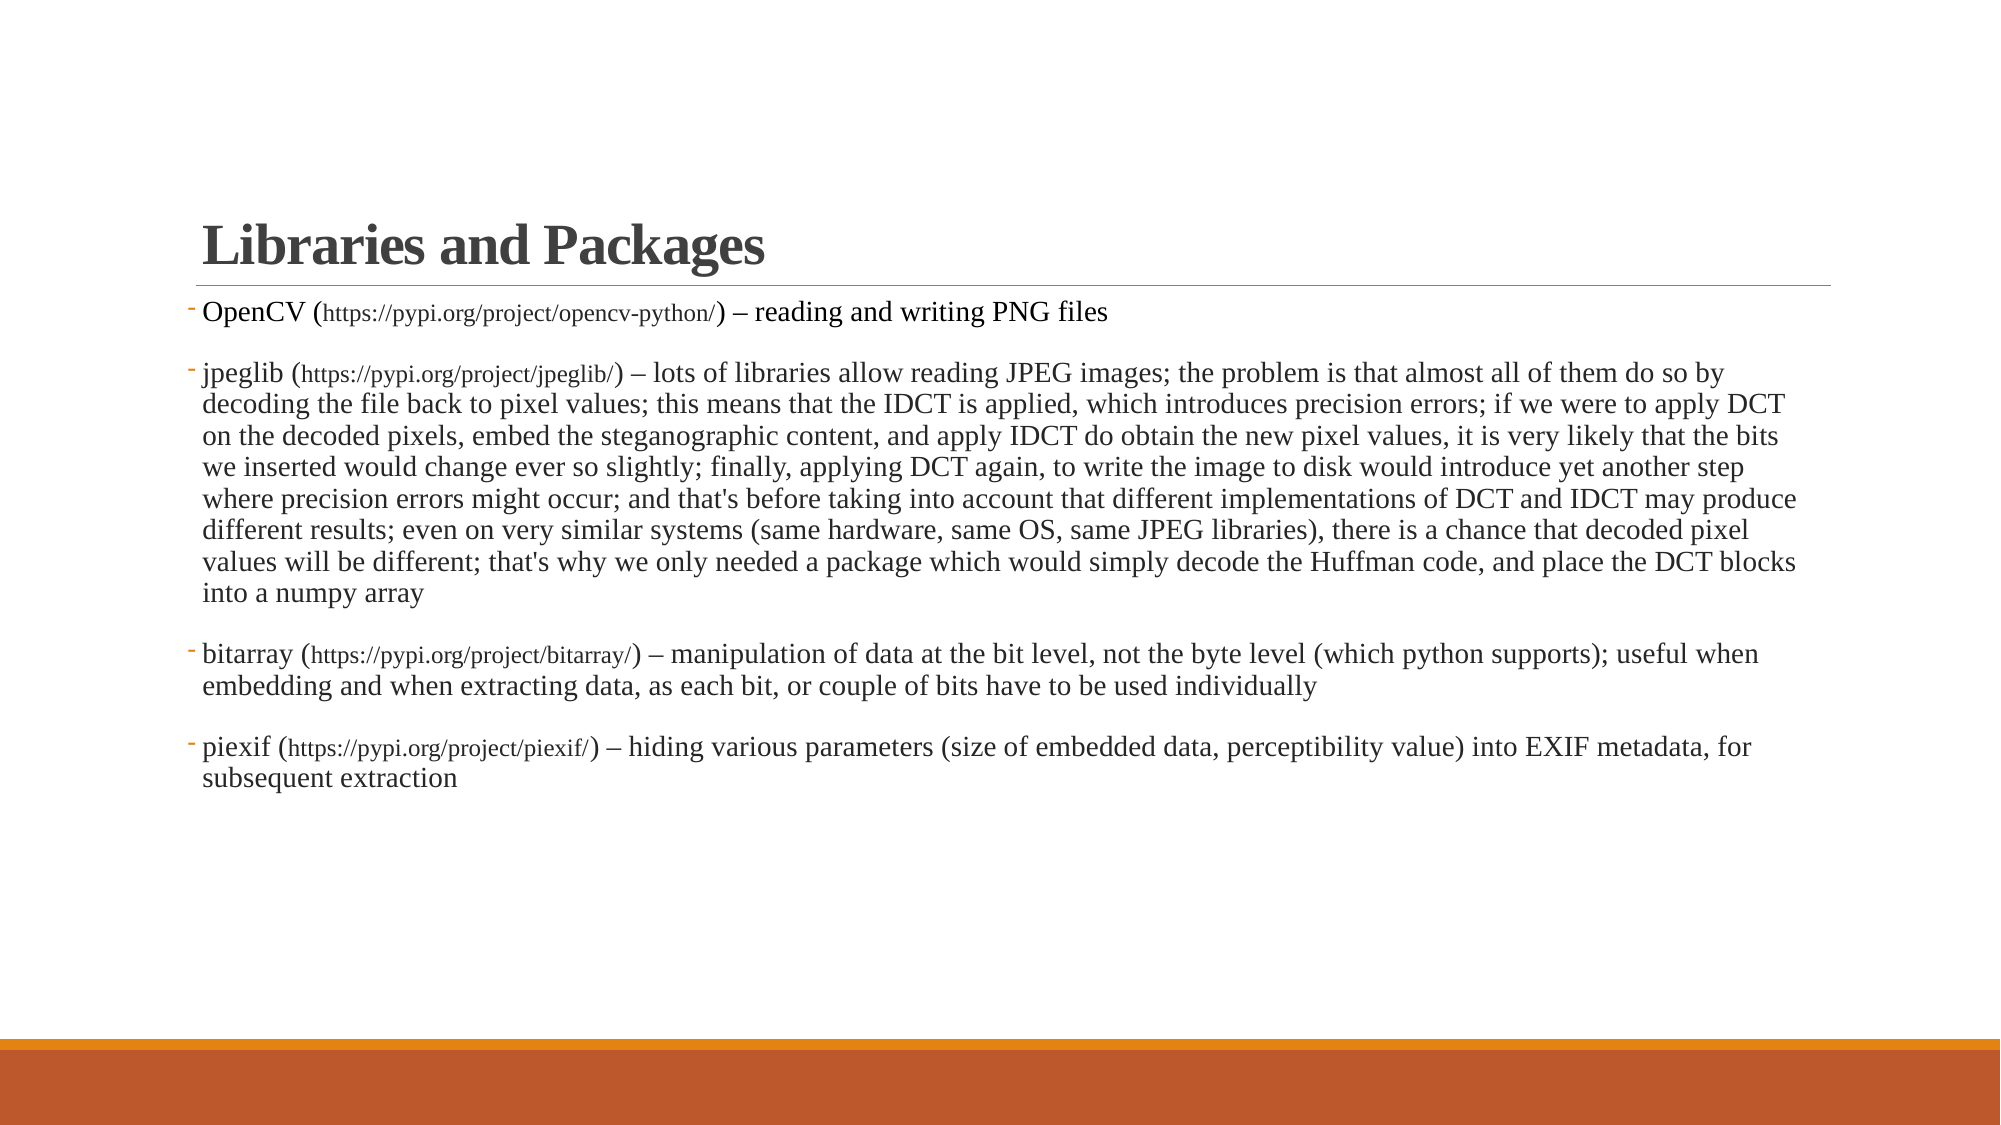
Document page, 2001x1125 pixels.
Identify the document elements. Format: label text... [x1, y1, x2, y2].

title Libraries and Packages [187, 41, 1813, 284]
list OpenCV (https://pypi.org/project/opencv-python/) – reading and writing PNG files jpeglib (https://pypi.org/project/jpeglib/) – lots of libraries allow reading JPEG images; the problem is that almost all of them do so by decoding the file back to pixel values; this means that the IDCT is applied, which introduces precision errors; if we were to apply DCT on the decoded pixels, embed the steganographic content, and apply IDCT do obtain the new pixel values, it is very likely that the bits we inserted would change ever so slightly; finally, applying DCT again, to write the image to disk would introduce yet another step where precision errors might occur; and that's before taking into account that different implementations of DCT and IDCT may produce different results; even on very similar systems (same hardware, same OS, same JPEG libraries), there is a chance that decoded pixel values will be different; that's why we only needed a package which would simply decode the Huffman code, and place the DCT blocks into a numpy array bitarray (https://pypi.org/project/bitarray/) – manipulation of data at the bit level, not the byte level (which python supports); useful when embedding and when extracting data, as each bit, or couple of bits have to be used individually piexif (https://pypi.org/project/piexif/) – hiding various parameters (size of embedded data, perceptibility value) into EXIF metadata, for subsequent extraction [187, 288, 1813, 986]
